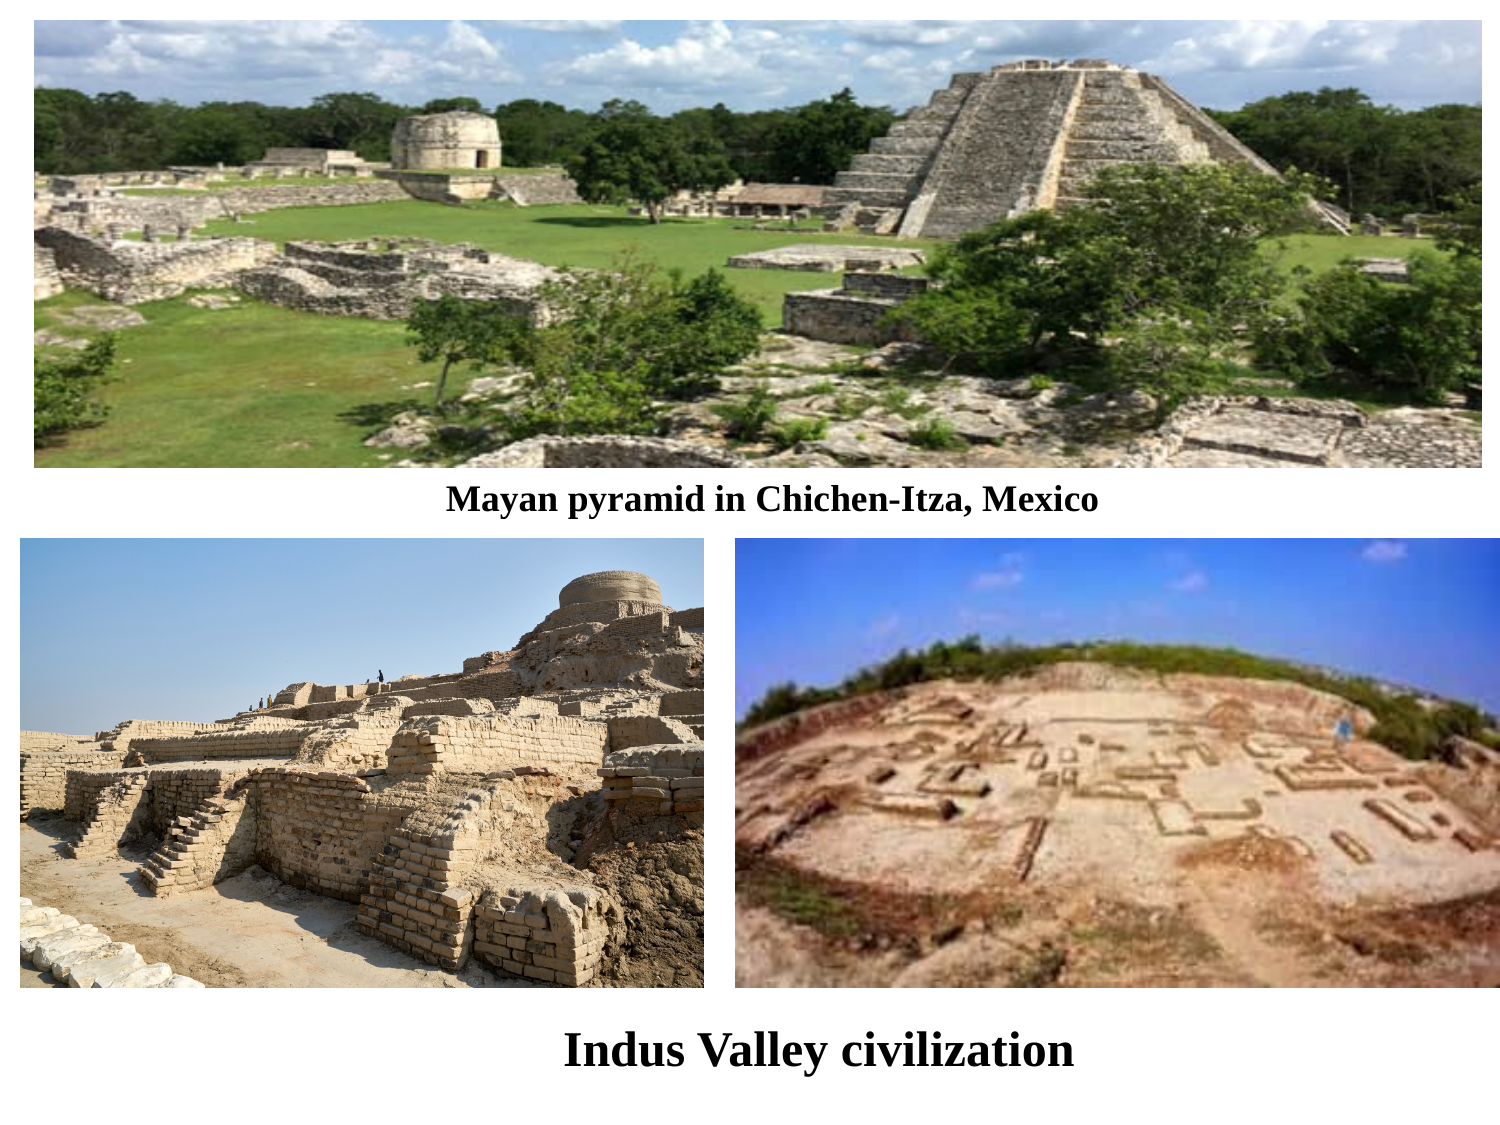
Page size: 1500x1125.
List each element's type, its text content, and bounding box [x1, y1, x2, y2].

picture [34, 20, 1482, 468]
picture [735, 538, 1500, 988]
picture [20, 538, 704, 988]
text_box Indus Valley civilization [548, 1008, 1103, 1084]
text_box Mayan pyramid in Chichen-Itza, Mexico [431, 476, 1115, 527]
